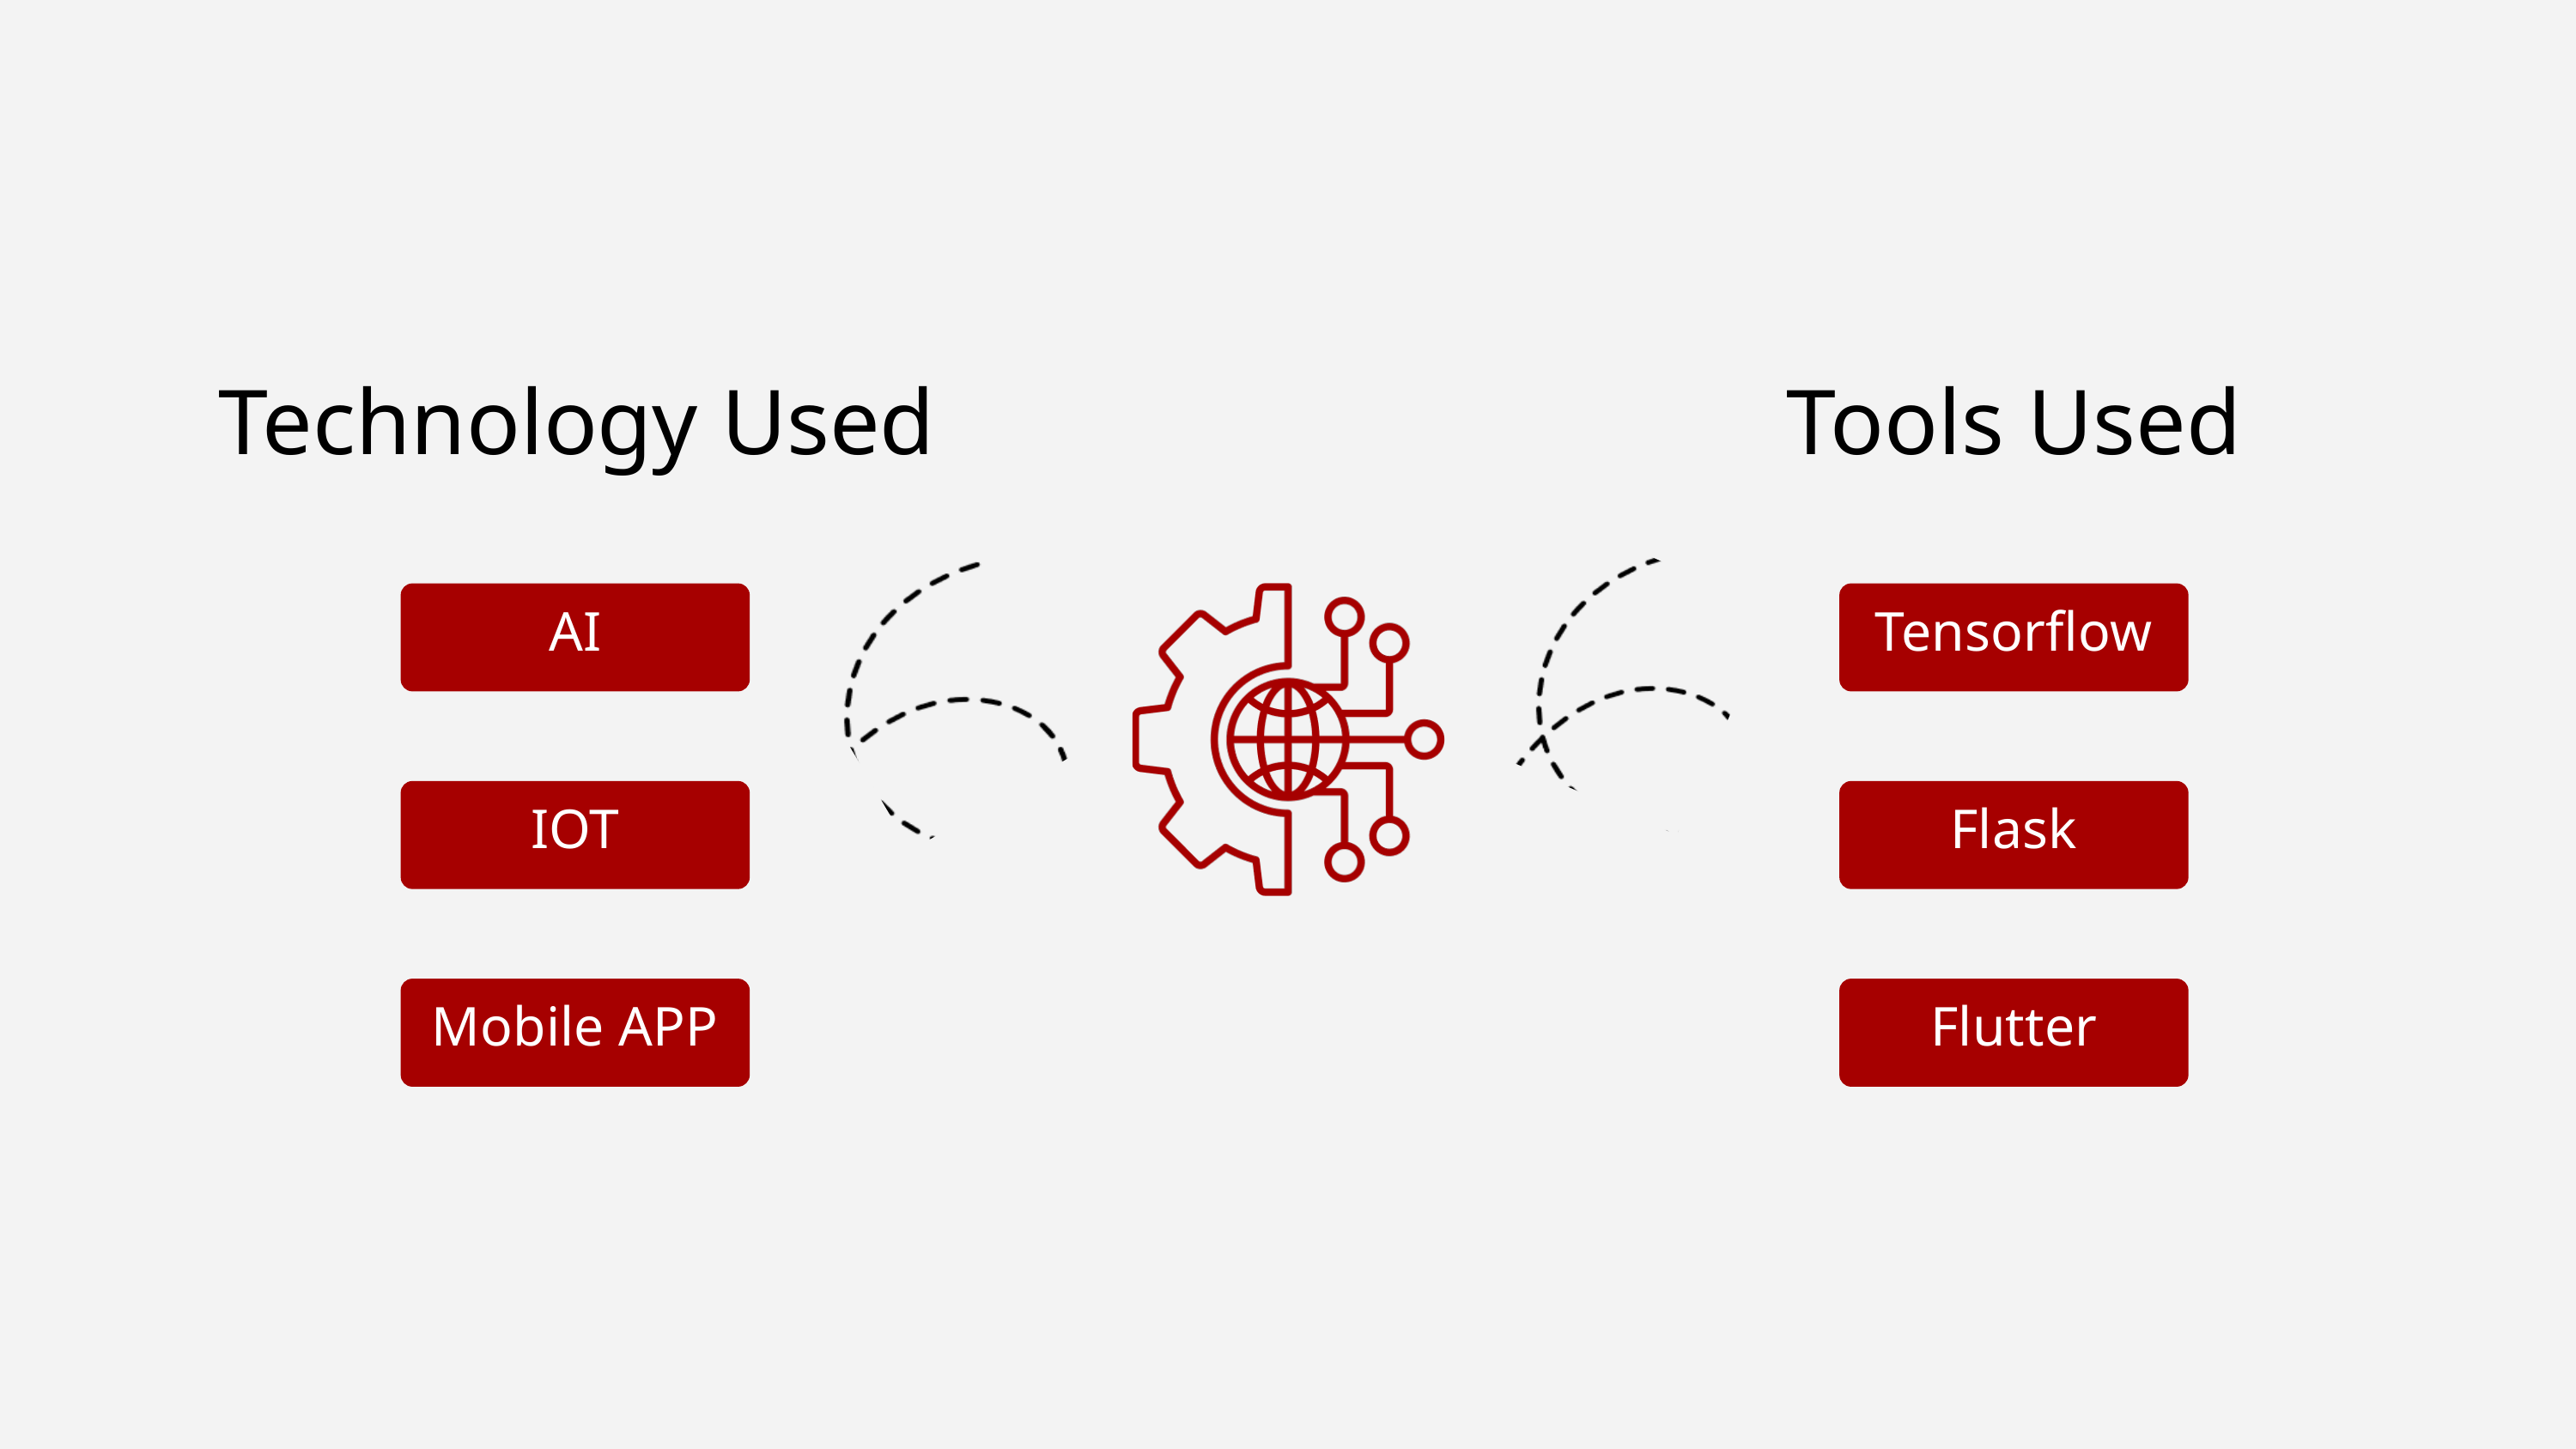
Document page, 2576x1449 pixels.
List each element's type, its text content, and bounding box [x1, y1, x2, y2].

text_box [1132, 583, 1445, 896]
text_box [400, 583, 750, 692]
text_box Tools Used [1774, 347, 2254, 473]
text_box Technology Used [198, 347, 956, 473]
text_box [1481, 525, 1776, 835]
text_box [1838, 583, 2189, 692]
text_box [400, 780, 750, 889]
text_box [1838, 978, 2189, 1088]
text_box [787, 531, 1096, 851]
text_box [1838, 780, 2189, 889]
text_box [400, 978, 750, 1088]
